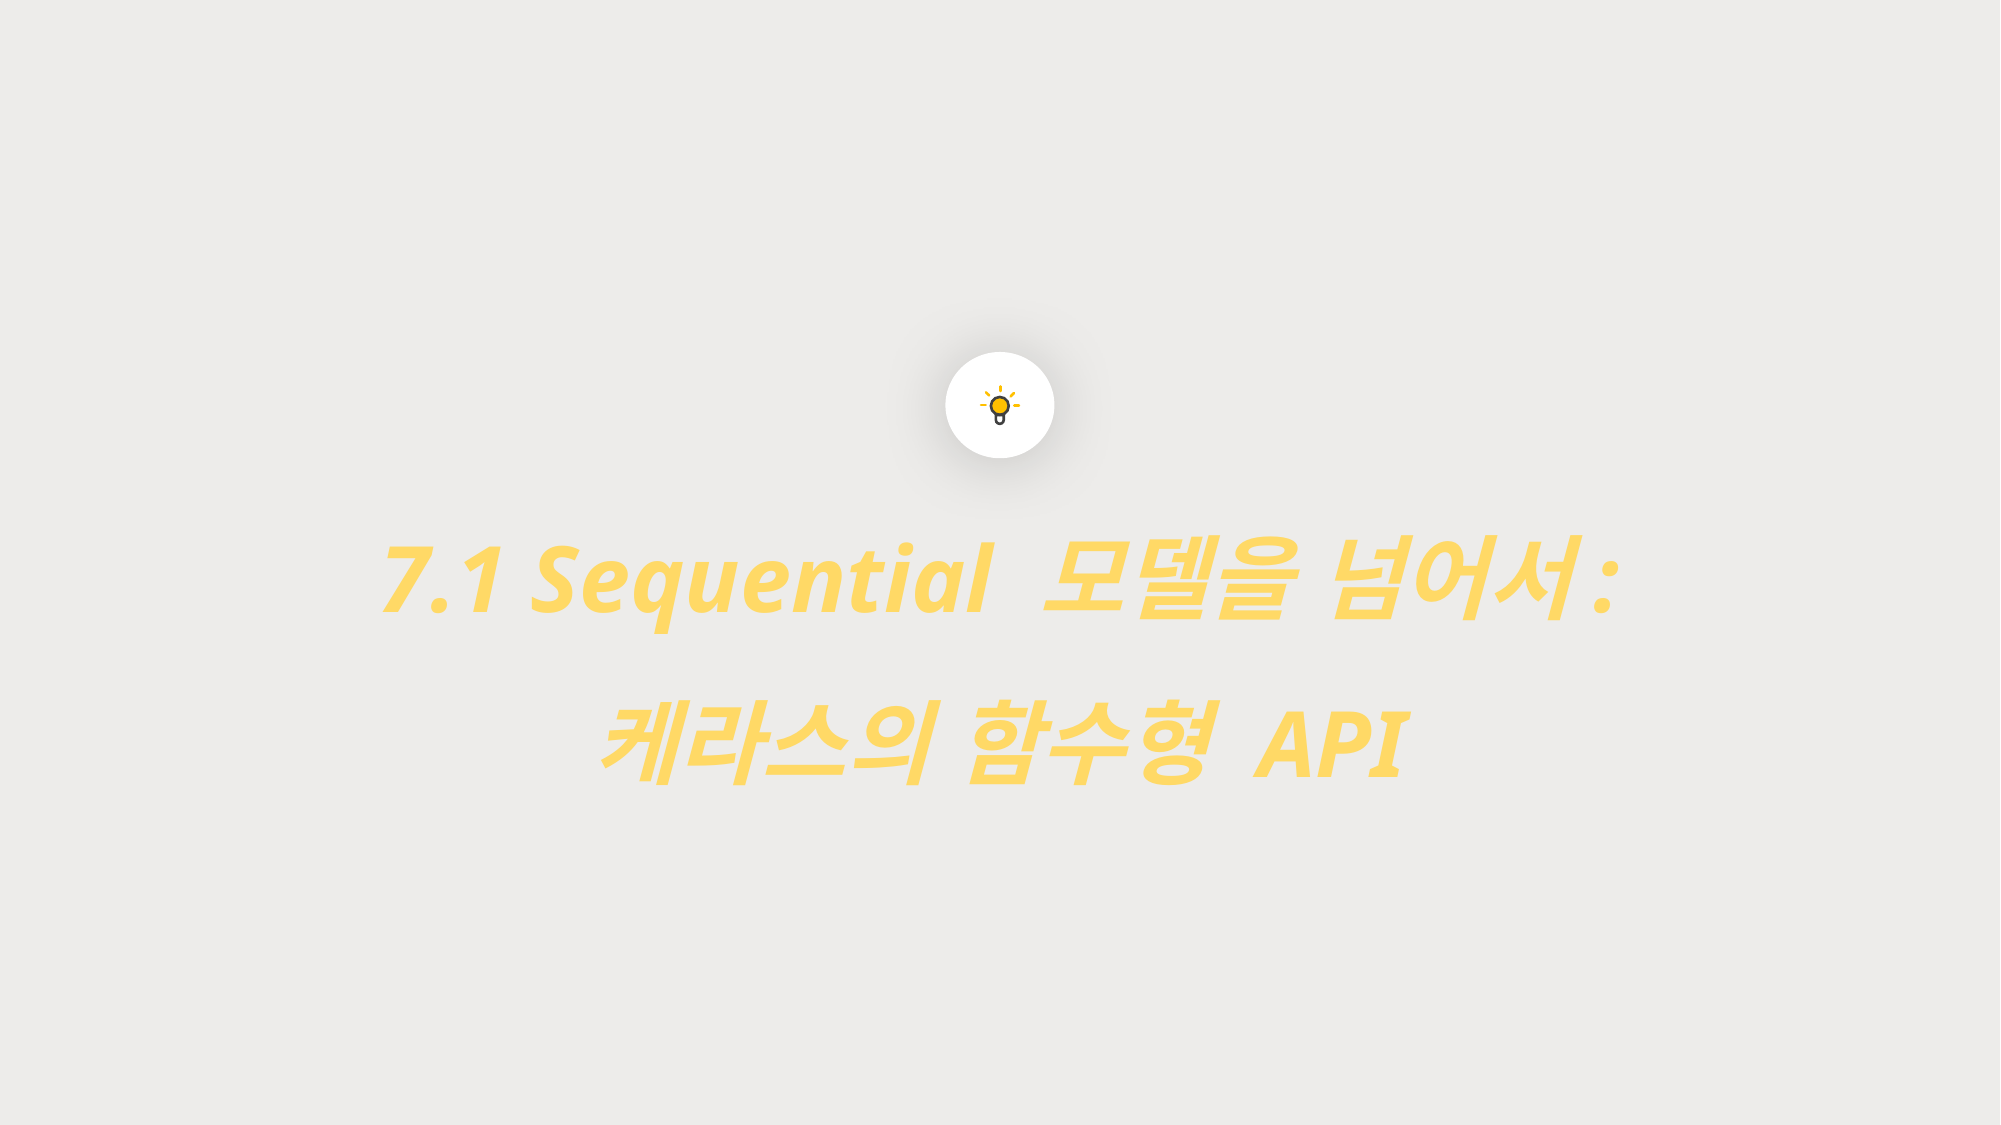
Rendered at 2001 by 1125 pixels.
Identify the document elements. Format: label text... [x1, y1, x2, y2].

text_box [969, 458, 1030, 467]
text_box [944, 350, 1056, 460]
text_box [980, 386, 1019, 424]
text_box 7.1 Sequential 모델을 넘어서: 케라스의 함수형 API [364, 458, 1636, 803]
